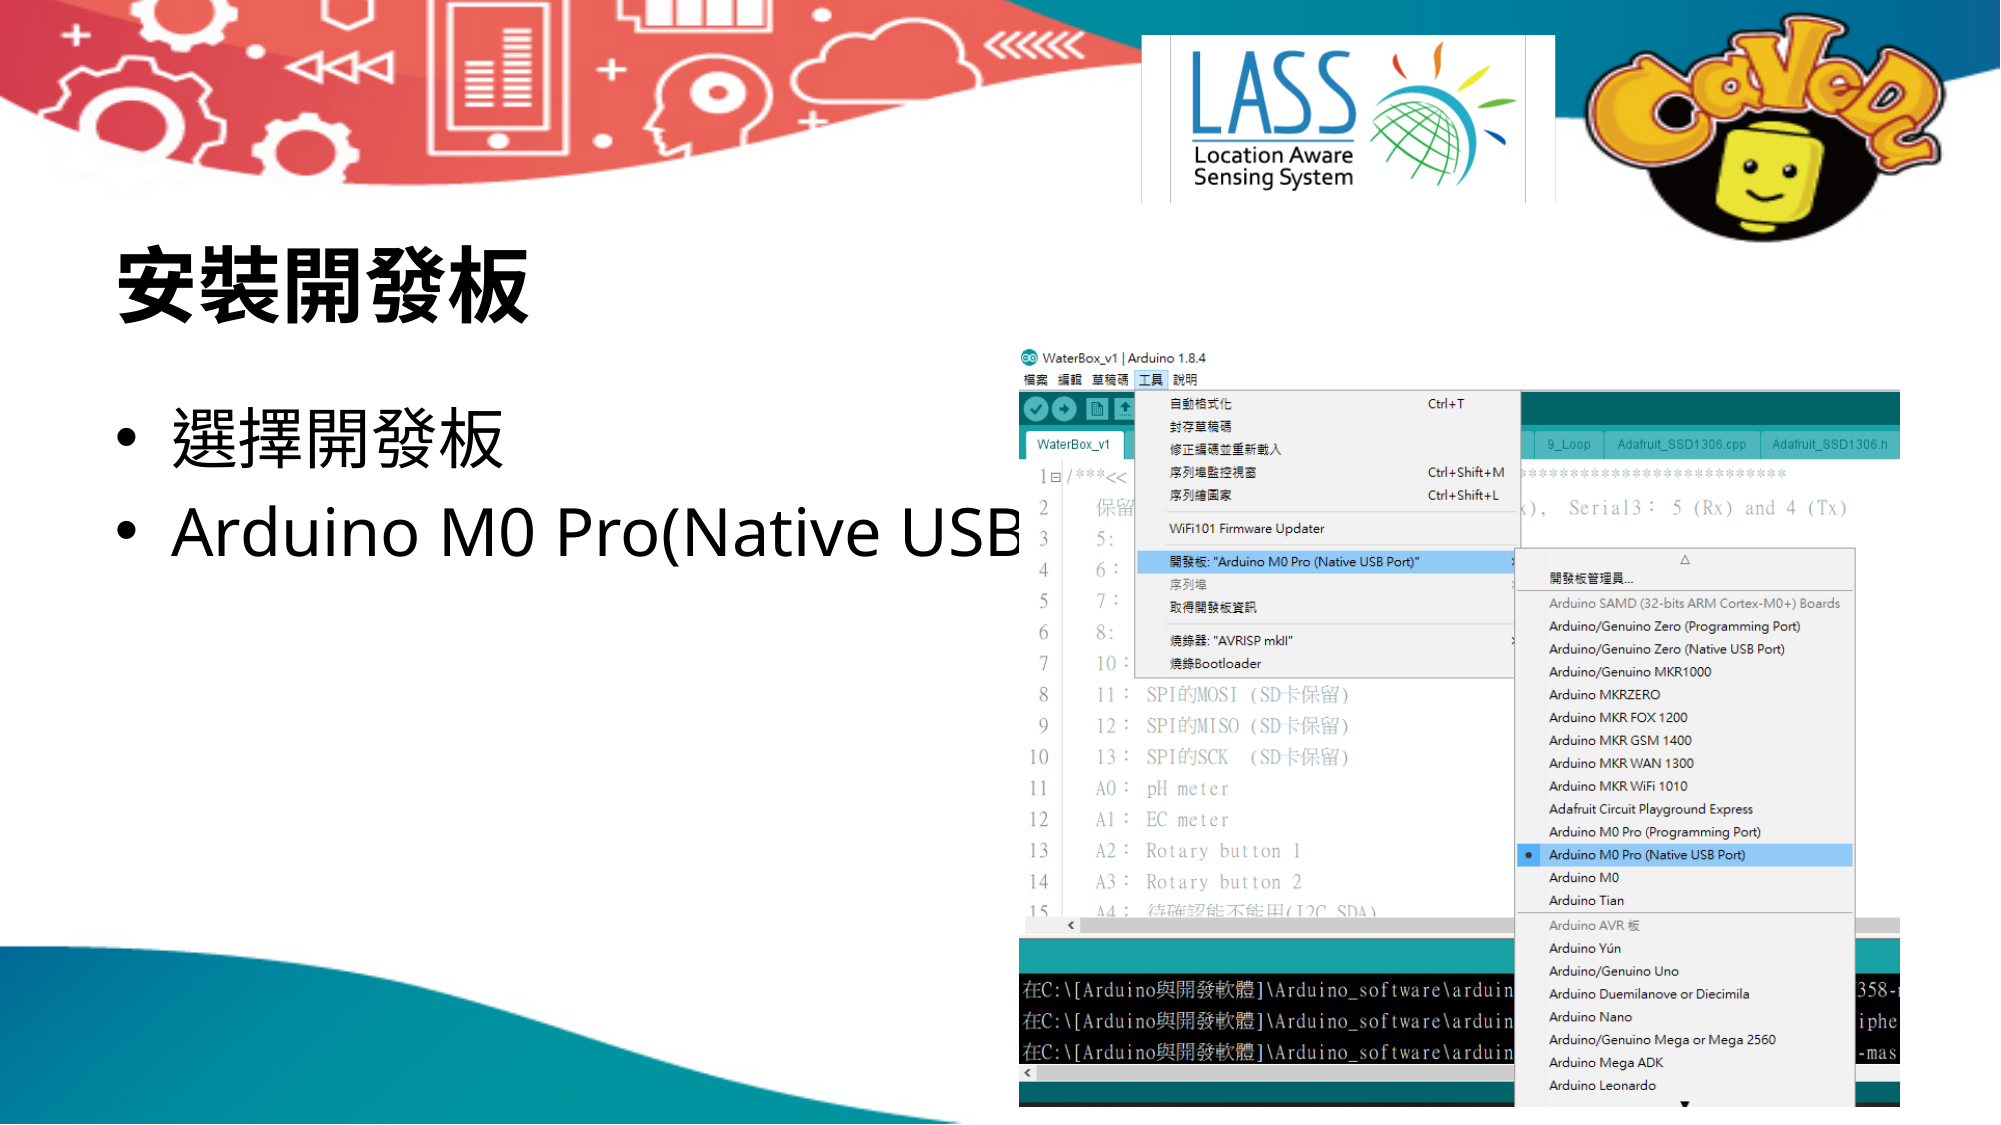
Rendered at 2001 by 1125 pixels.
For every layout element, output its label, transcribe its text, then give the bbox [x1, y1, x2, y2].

list 選擇開發板 Arduino M0 Pro(Native USB) [99, 388, 1013, 943]
title 安裝開發板 [99, 218, 1900, 347]
picture [0, 0, 2000, 1124]
